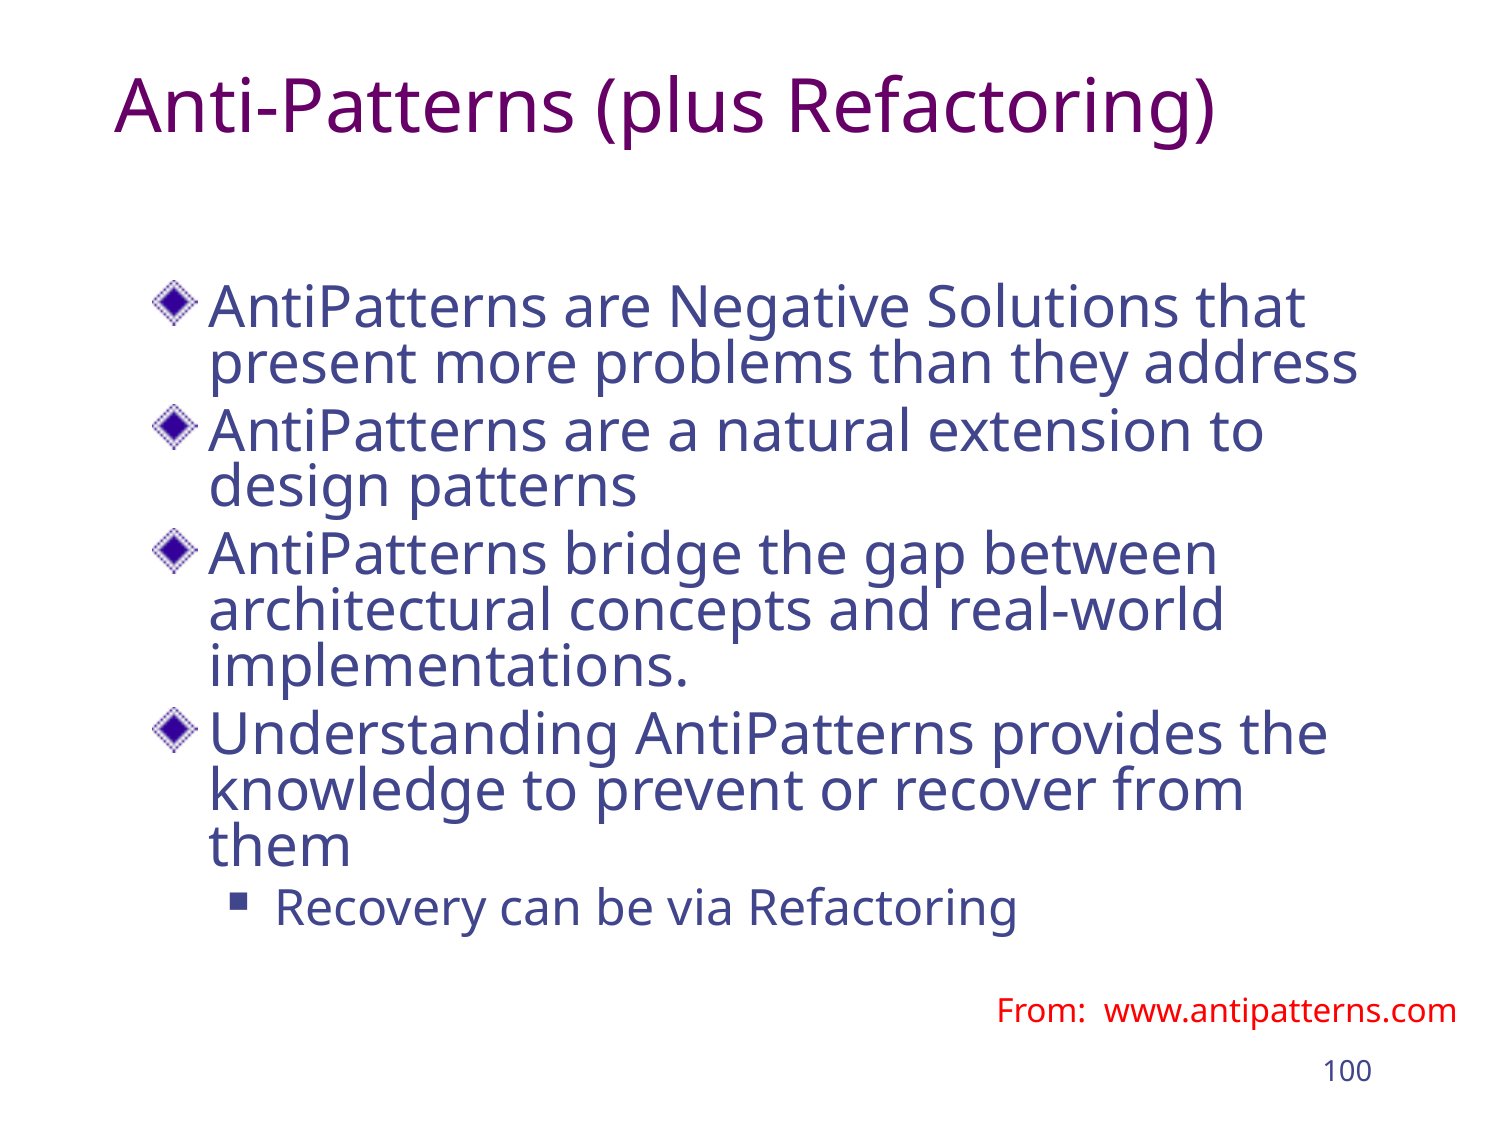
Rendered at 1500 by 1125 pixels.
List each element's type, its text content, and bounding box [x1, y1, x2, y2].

list AntiPatterns are Negative Solutions that present more problems than they address AntiPatterns are a natural extension to design patterns AntiPatterns bridge the gap between architectural concepts and real-world implementations. Understanding AntiPatterns provides the knowledge to prevent or recover from them Recovery can be via Refactoring [137, 275, 1413, 950]
picture [152, 404, 198, 450]
title Anti-Patterns (plus Refactoring) [99, 50, 1375, 238]
picture [152, 280, 198, 326]
text_box From: www.antipatterns.com [981, 982, 1473, 1037]
picture [152, 528, 198, 574]
slide_number 100 [1074, 1037, 1388, 1100]
picture [152, 707, 198, 753]
